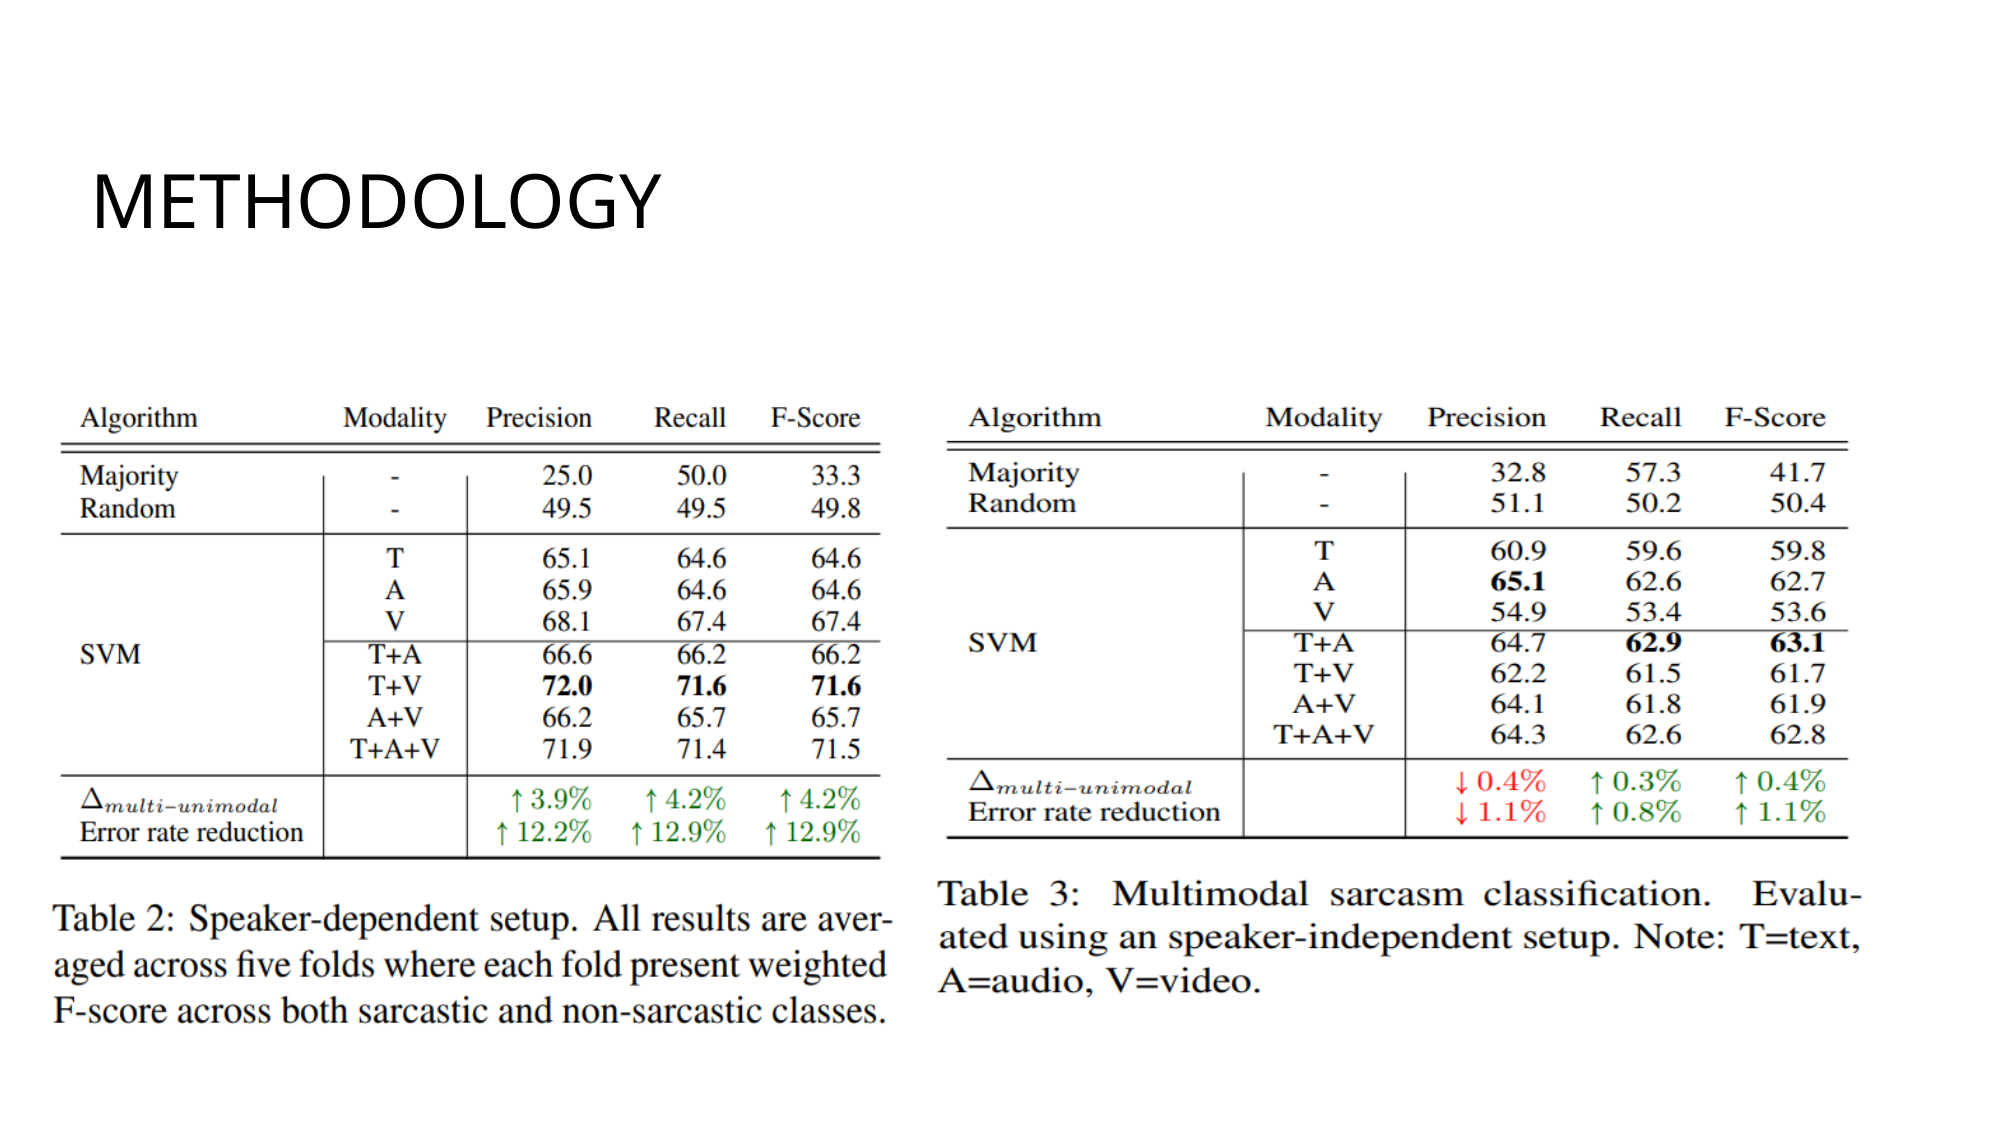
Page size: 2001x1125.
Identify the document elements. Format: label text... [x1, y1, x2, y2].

picture [928, 381, 1925, 1023]
picture [40, 381, 913, 1040]
title Methodology [75, 85, 1300, 306]
